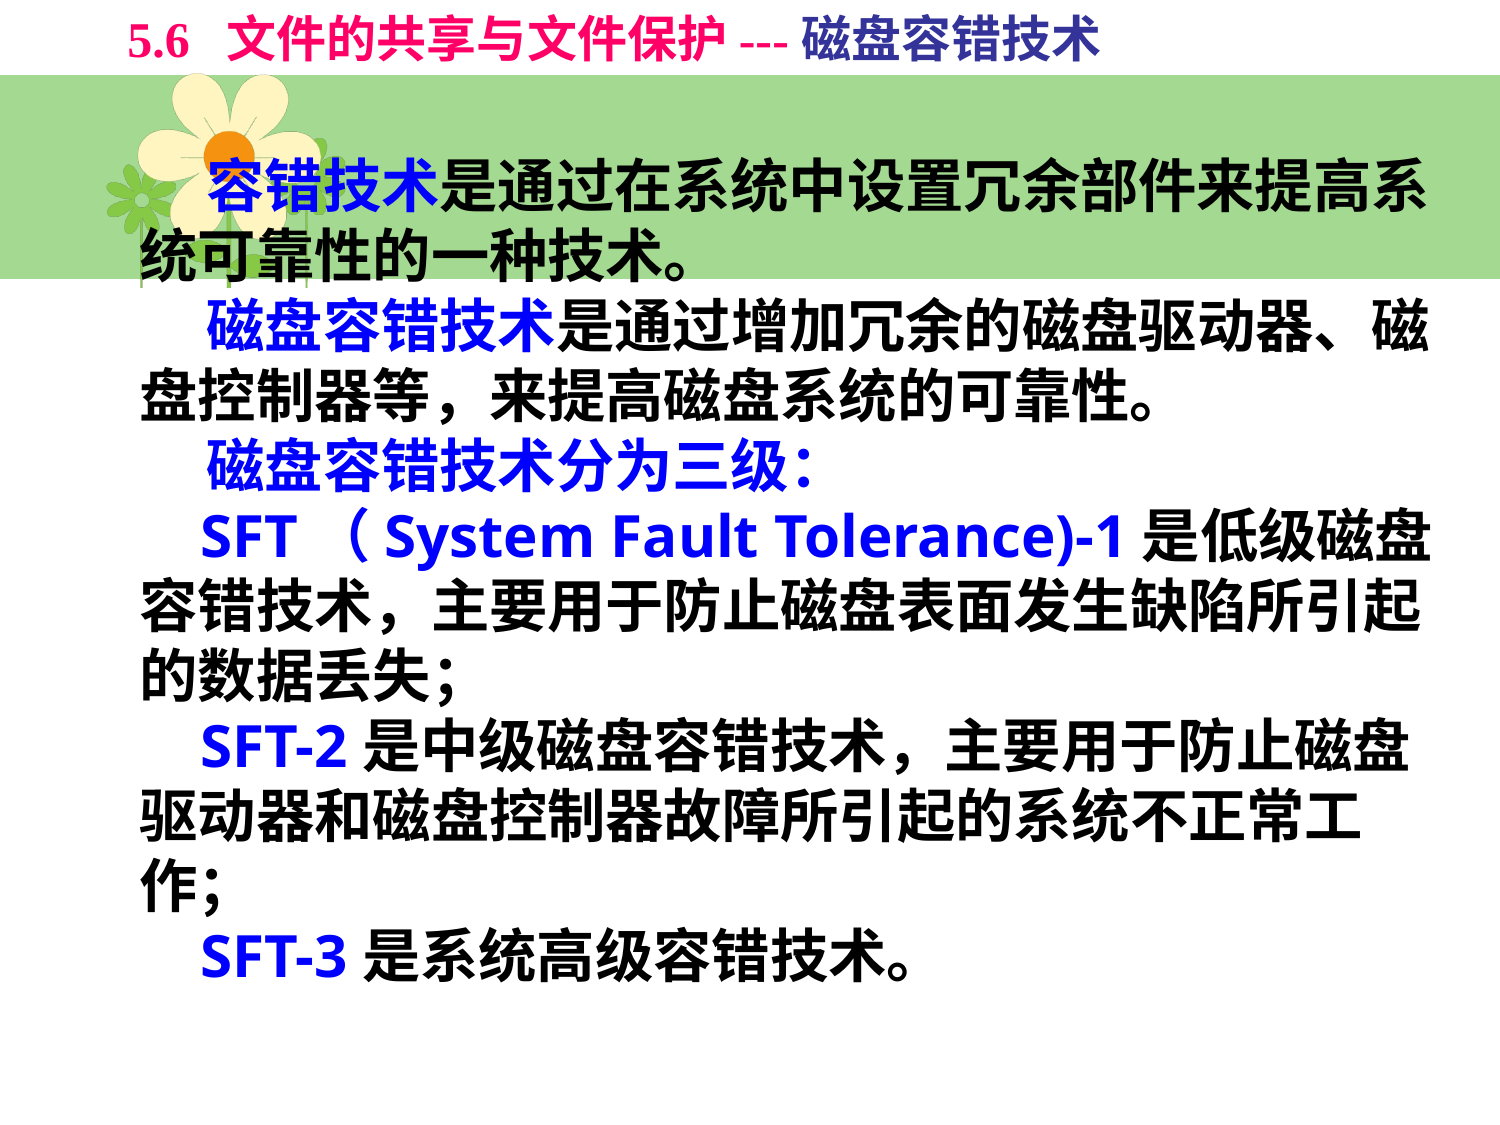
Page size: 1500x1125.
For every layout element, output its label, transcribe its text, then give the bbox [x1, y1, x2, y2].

text_box 5.6 文件的共享与文件保护---磁盘容错技术 [112, 0, 1500, 75]
picture [0, 0, 1500, 288]
text_box 容错技术是通过在系统中设置冗余部件来提高系统可靠性的一种技术。 磁盘容错技术是通过增加冗余的磁盘驱动器、磁盘控制器等，来提高磁盘系统的可靠性。 磁盘容错技术分为三级： SFT（System Fault Tolerance)-1是低级磁盘容错技术，主要用于防止磁盘表面发生缺陷所引起的数据丢失； SFT-2是中级磁盘容错技术，主要用于防止磁盘驱动器和磁盘控制器故障所引起的系统不正常工作； SFT-3是系统高级容错技术。 [124, 99, 1463, 1038]
